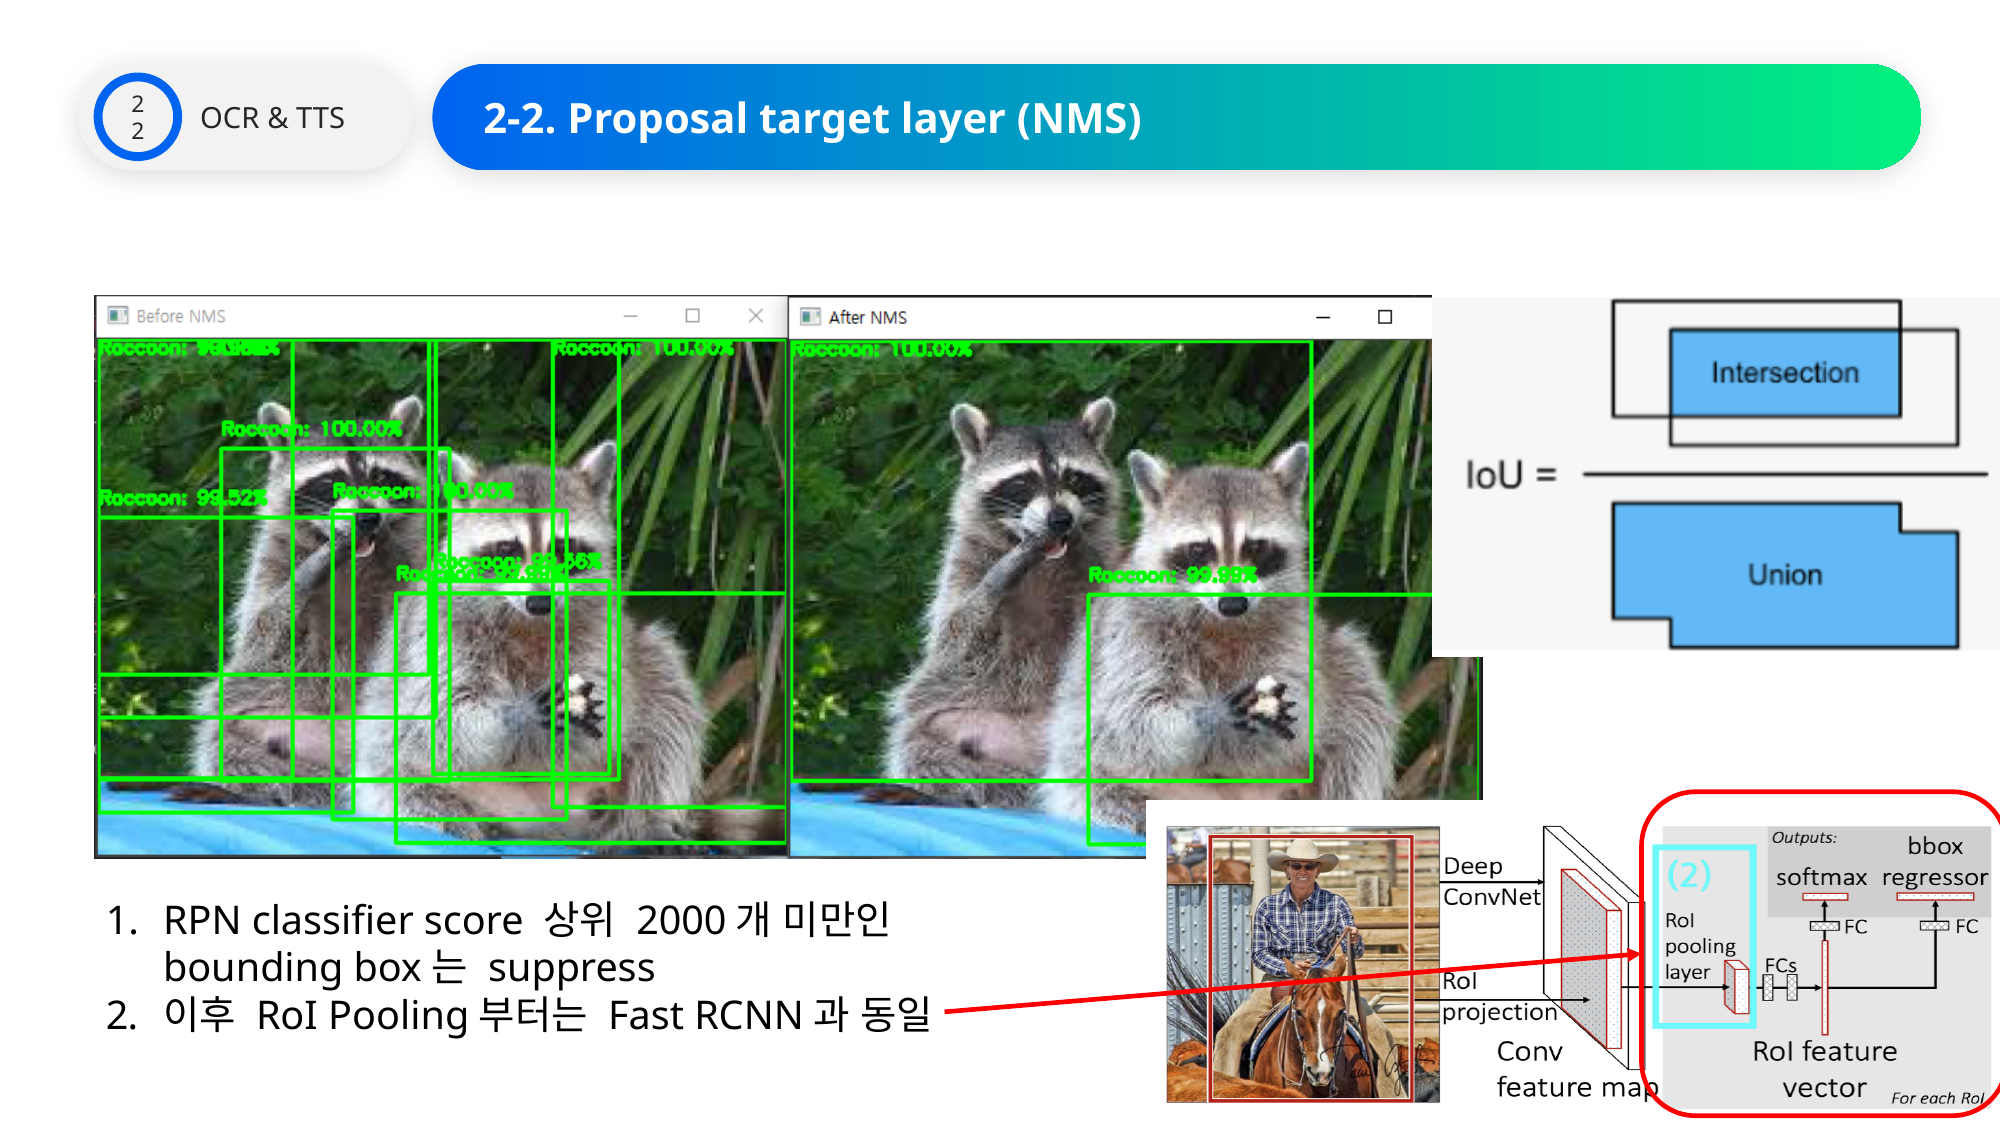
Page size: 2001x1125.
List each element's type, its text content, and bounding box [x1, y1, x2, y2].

picture [94, 295, 2000, 1125]
text_box 2-2. Proposal target layer (NMS) [432, 64, 1922, 171]
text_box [944, 953, 1642, 1012]
text_box [1668, 791, 1980, 799]
text_box RPN classifier score 상위 2000개 미만인 bounding box는 suppress 이후 RoI Pooling부터는 Fast RCNN과 동일 [73, 879, 1140, 1052]
text_box 22 [98, 76, 178, 157]
text_box OCR & TTS [78, 64, 413, 171]
